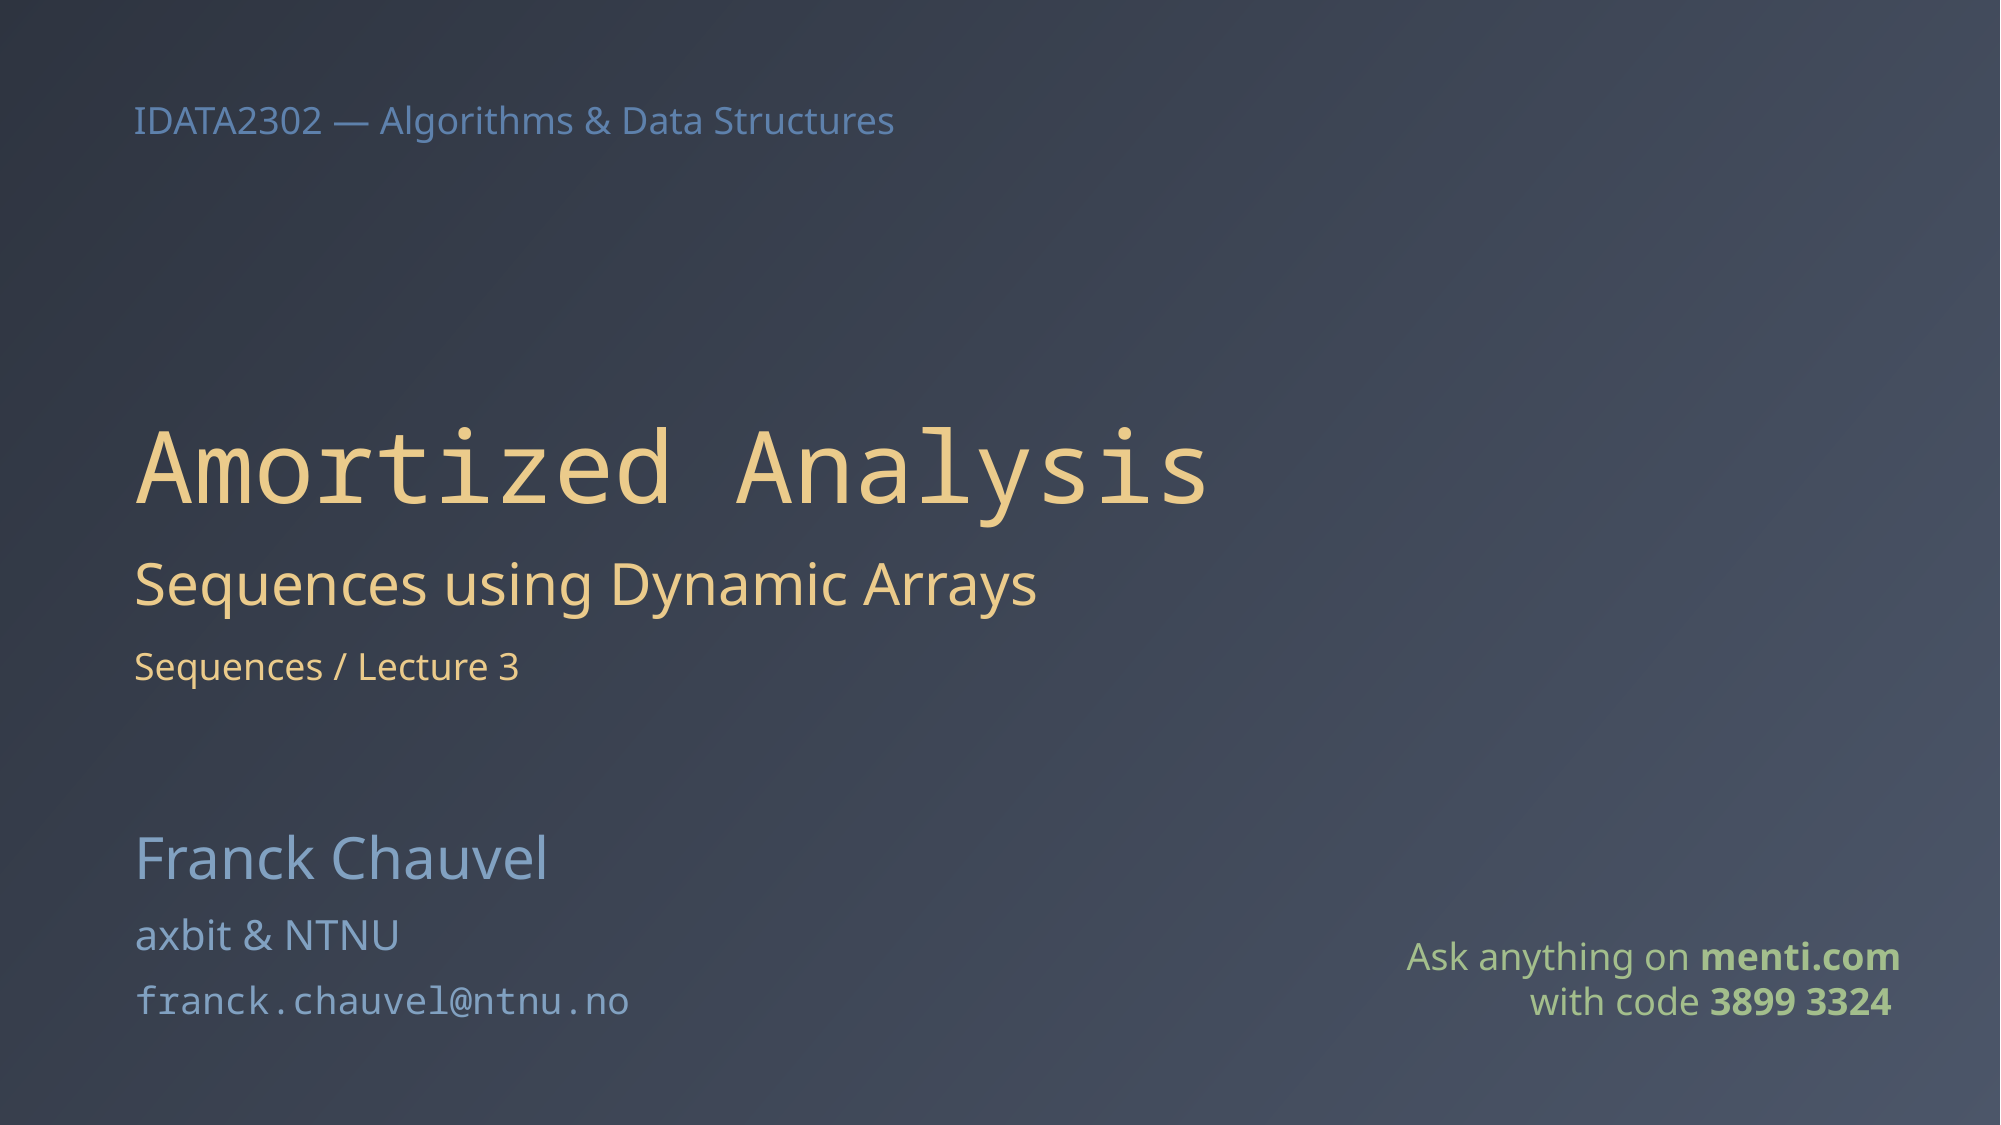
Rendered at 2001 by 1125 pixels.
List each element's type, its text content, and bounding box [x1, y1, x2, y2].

list Sequences / Lecture 3 [119, 640, 1876, 716]
title Amortized Analysis [119, 251, 1877, 533]
subtitle Sequences using Dynamic Arrays [119, 536, 1877, 636]
list axbit & NTNU [119, 899, 1878, 975]
list franck.chauvel@ntnu.no [119, 975, 1391, 1031]
list Franck Chauvel [119, 822, 1877, 899]
text_box Ask anything on menti.com with code 3899 3324 [1391, 925, 1917, 1031]
